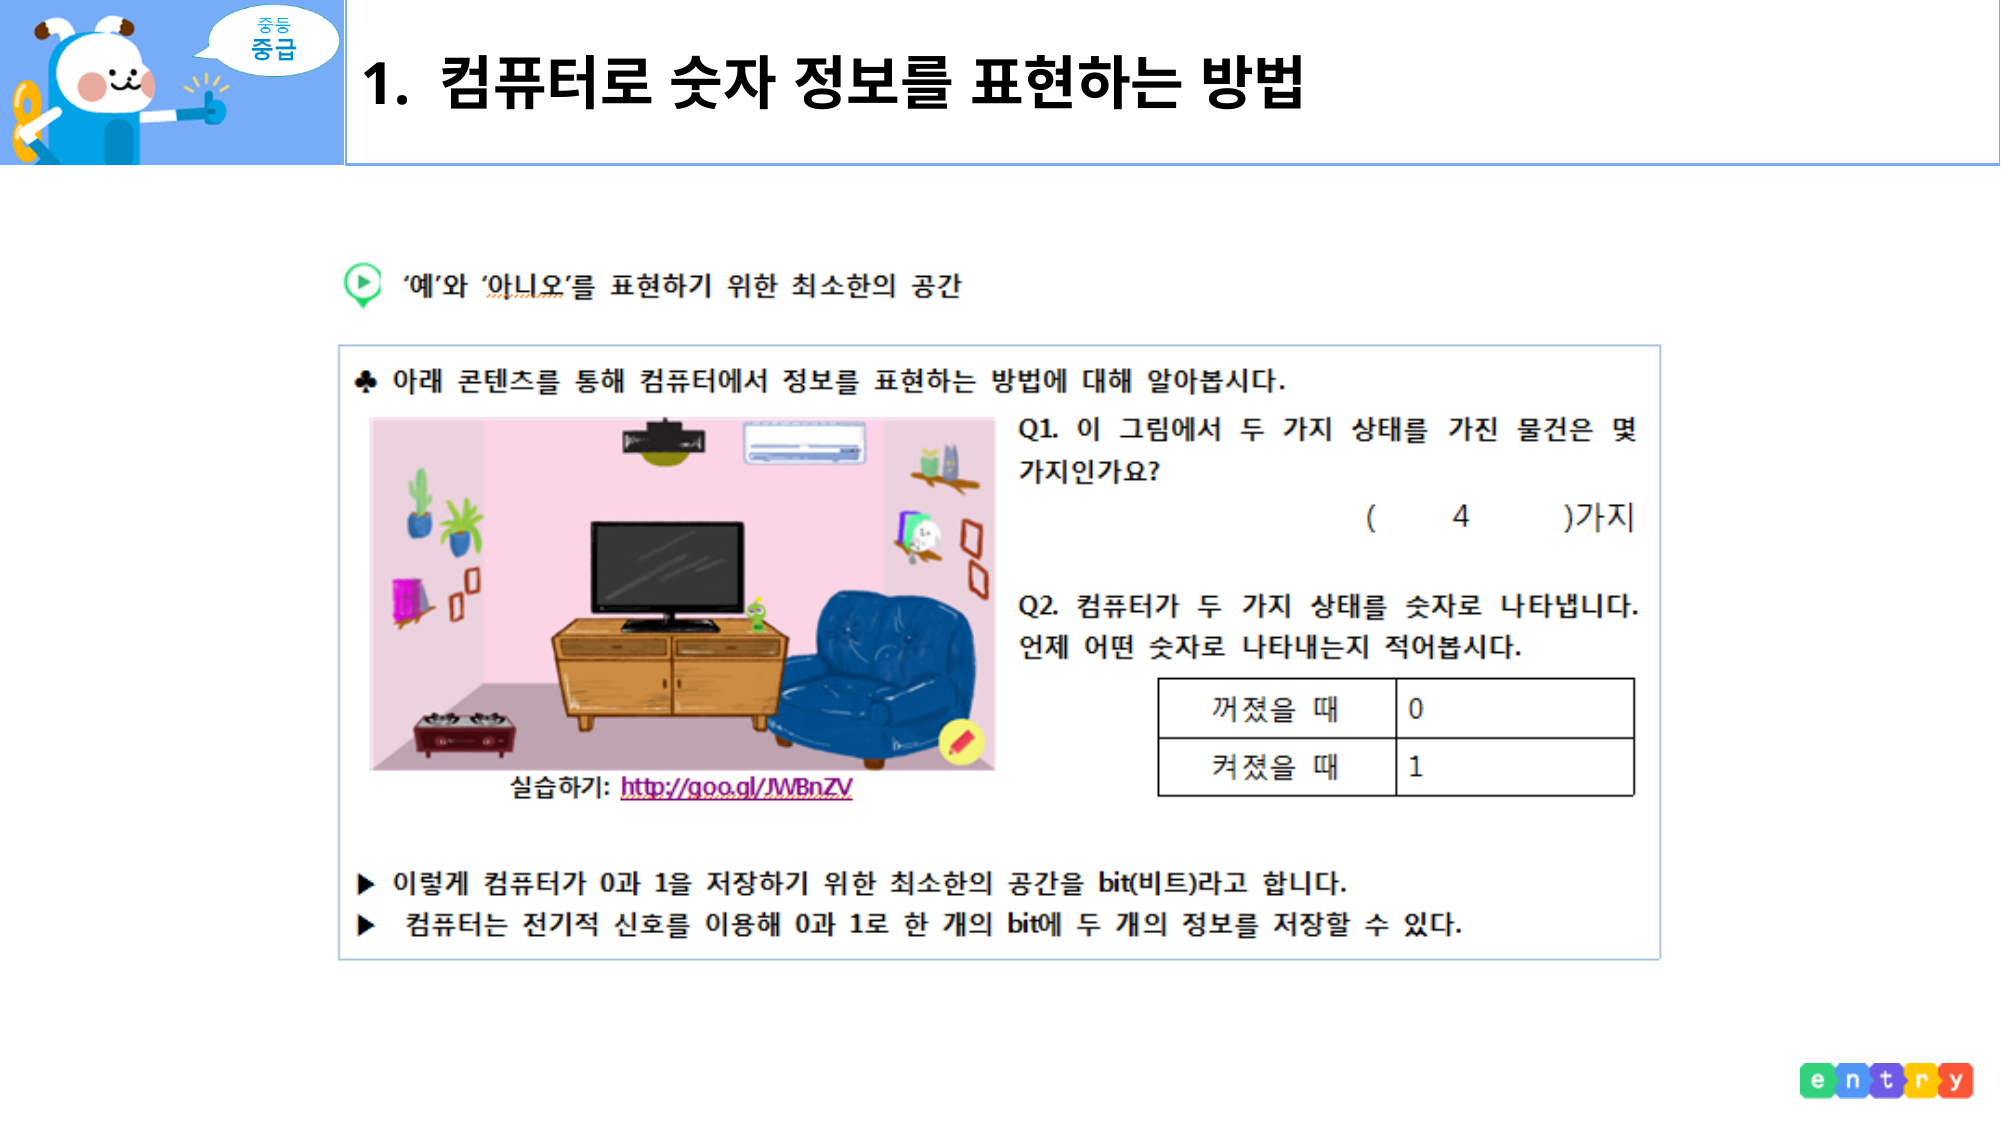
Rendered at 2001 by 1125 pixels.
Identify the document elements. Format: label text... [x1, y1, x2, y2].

slide_number 4 [1412, 1042, 1863, 1103]
picture [0, 0, 344, 165]
picture [317, 222, 1682, 974]
text_box 1. 컴퓨터로 숫자 정보를 표현하는 방법 [345, 75, 2000, 166]
text_box [344, 0, 2000, 75]
picture [1795, 1059, 1977, 1103]
